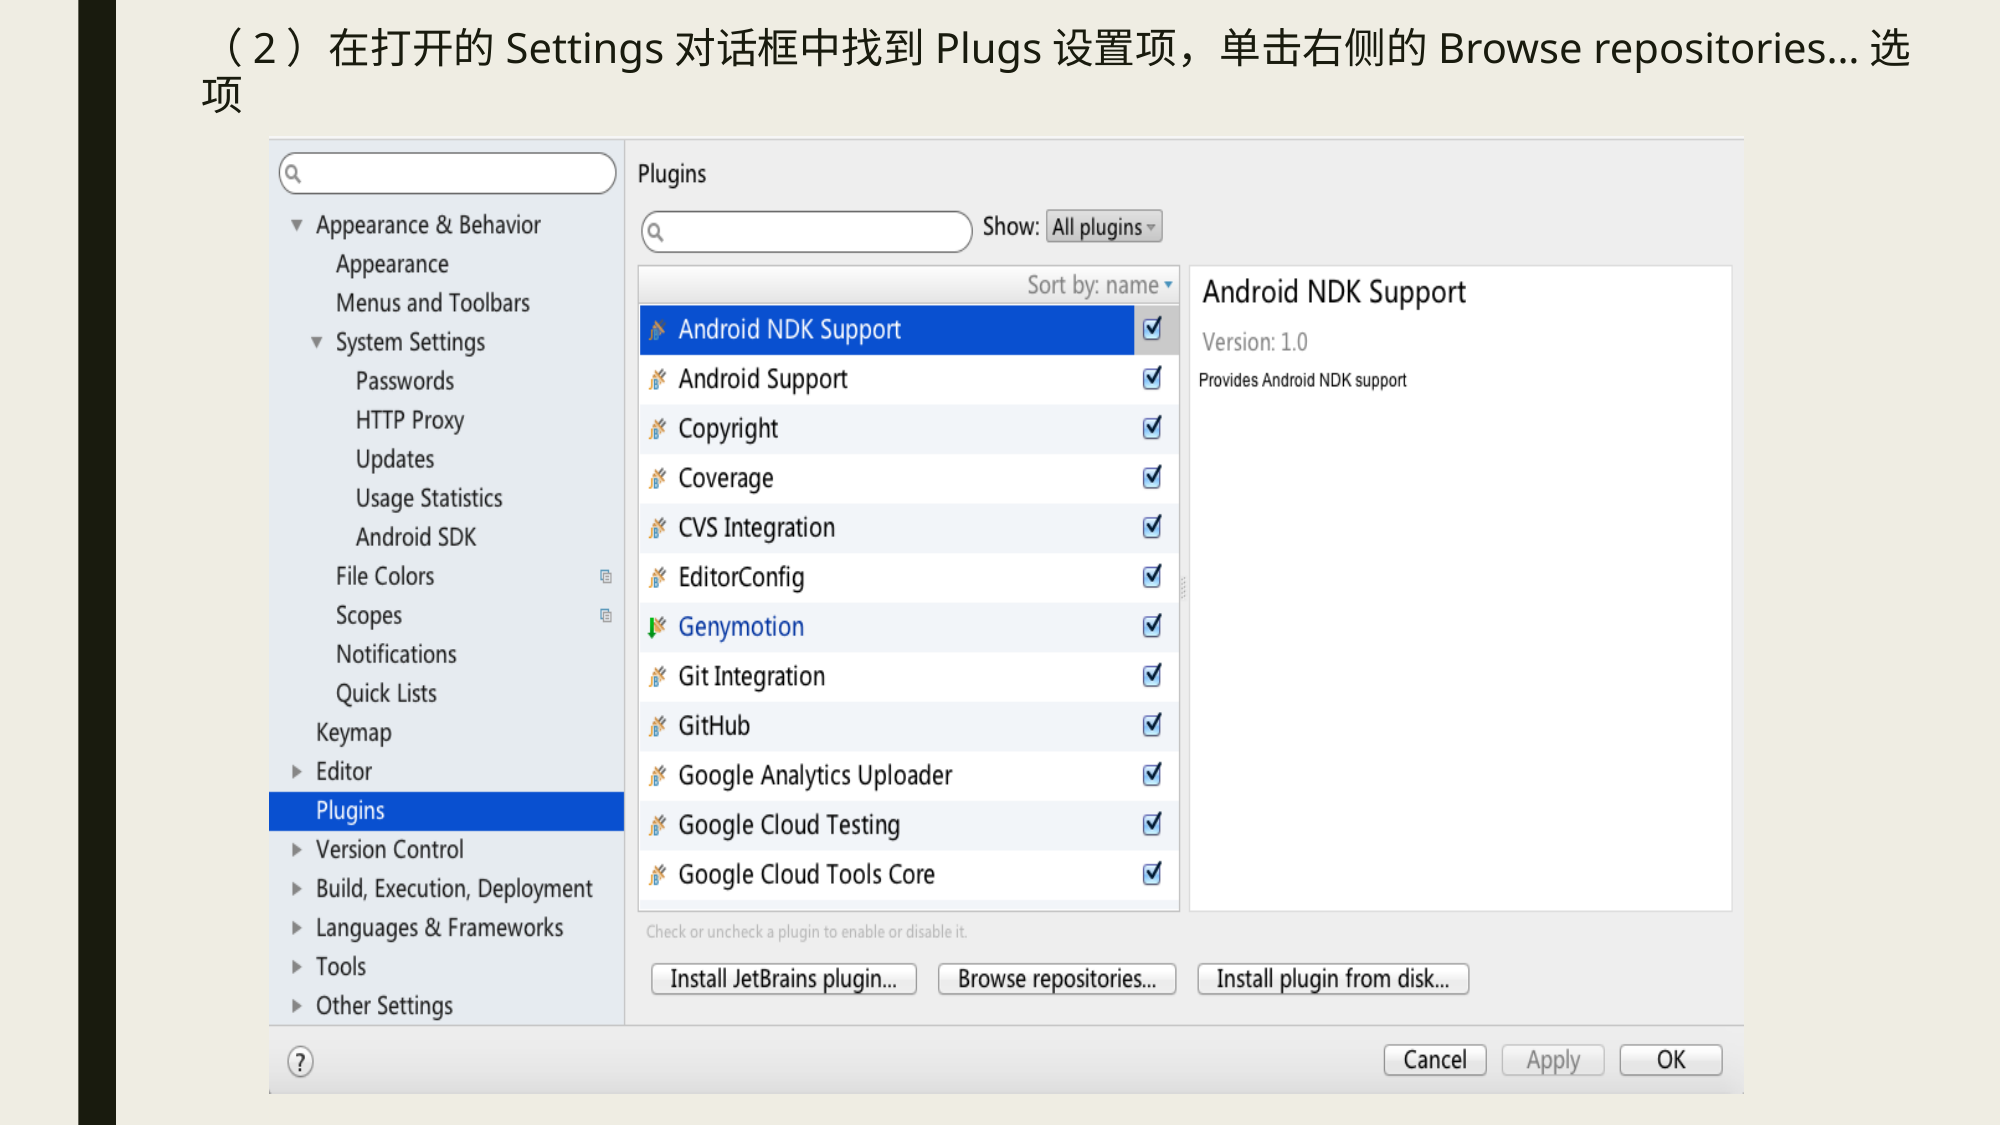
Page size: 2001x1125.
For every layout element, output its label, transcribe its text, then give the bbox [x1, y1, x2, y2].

list （2）在打开的Settings对话框中找到Plugs设置项，单击右侧的Browse repositories…选项 [186, 18, 1950, 1094]
picture [269, 136, 1744, 1094]
